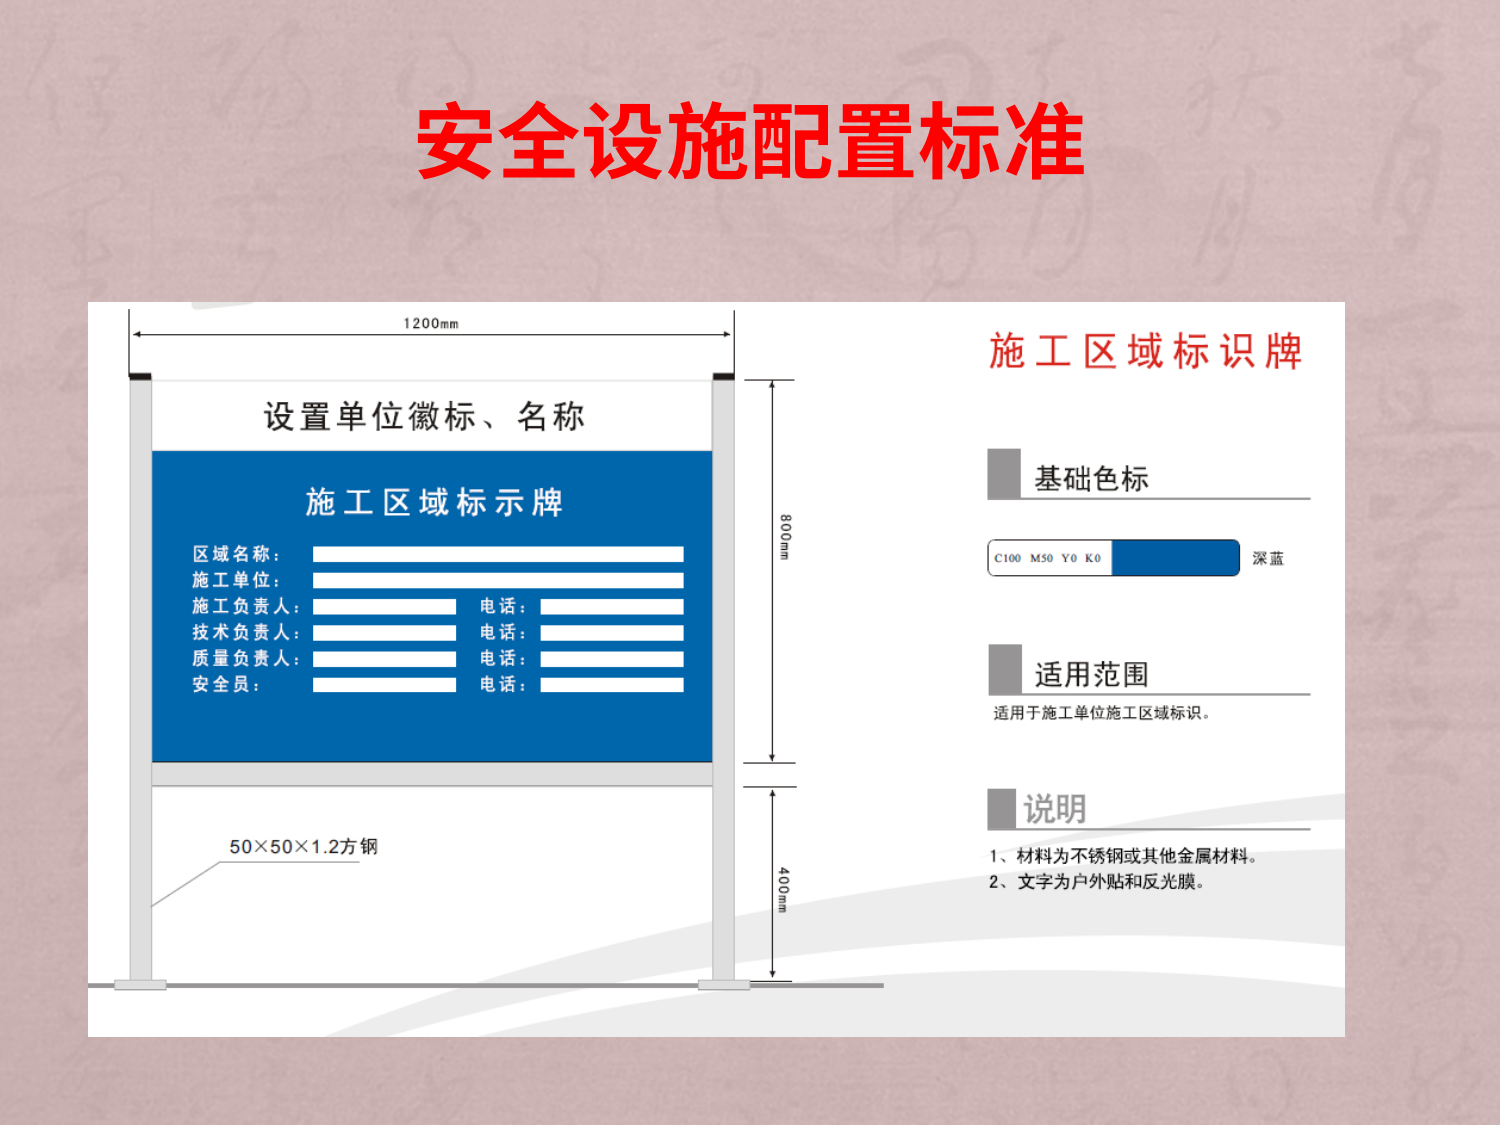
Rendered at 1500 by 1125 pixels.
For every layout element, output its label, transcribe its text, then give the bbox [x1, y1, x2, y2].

picture [87, 302, 1346, 1037]
list [88, 397, 1439, 1118]
title 安全设施配置标准 [75, 45, 1425, 233]
